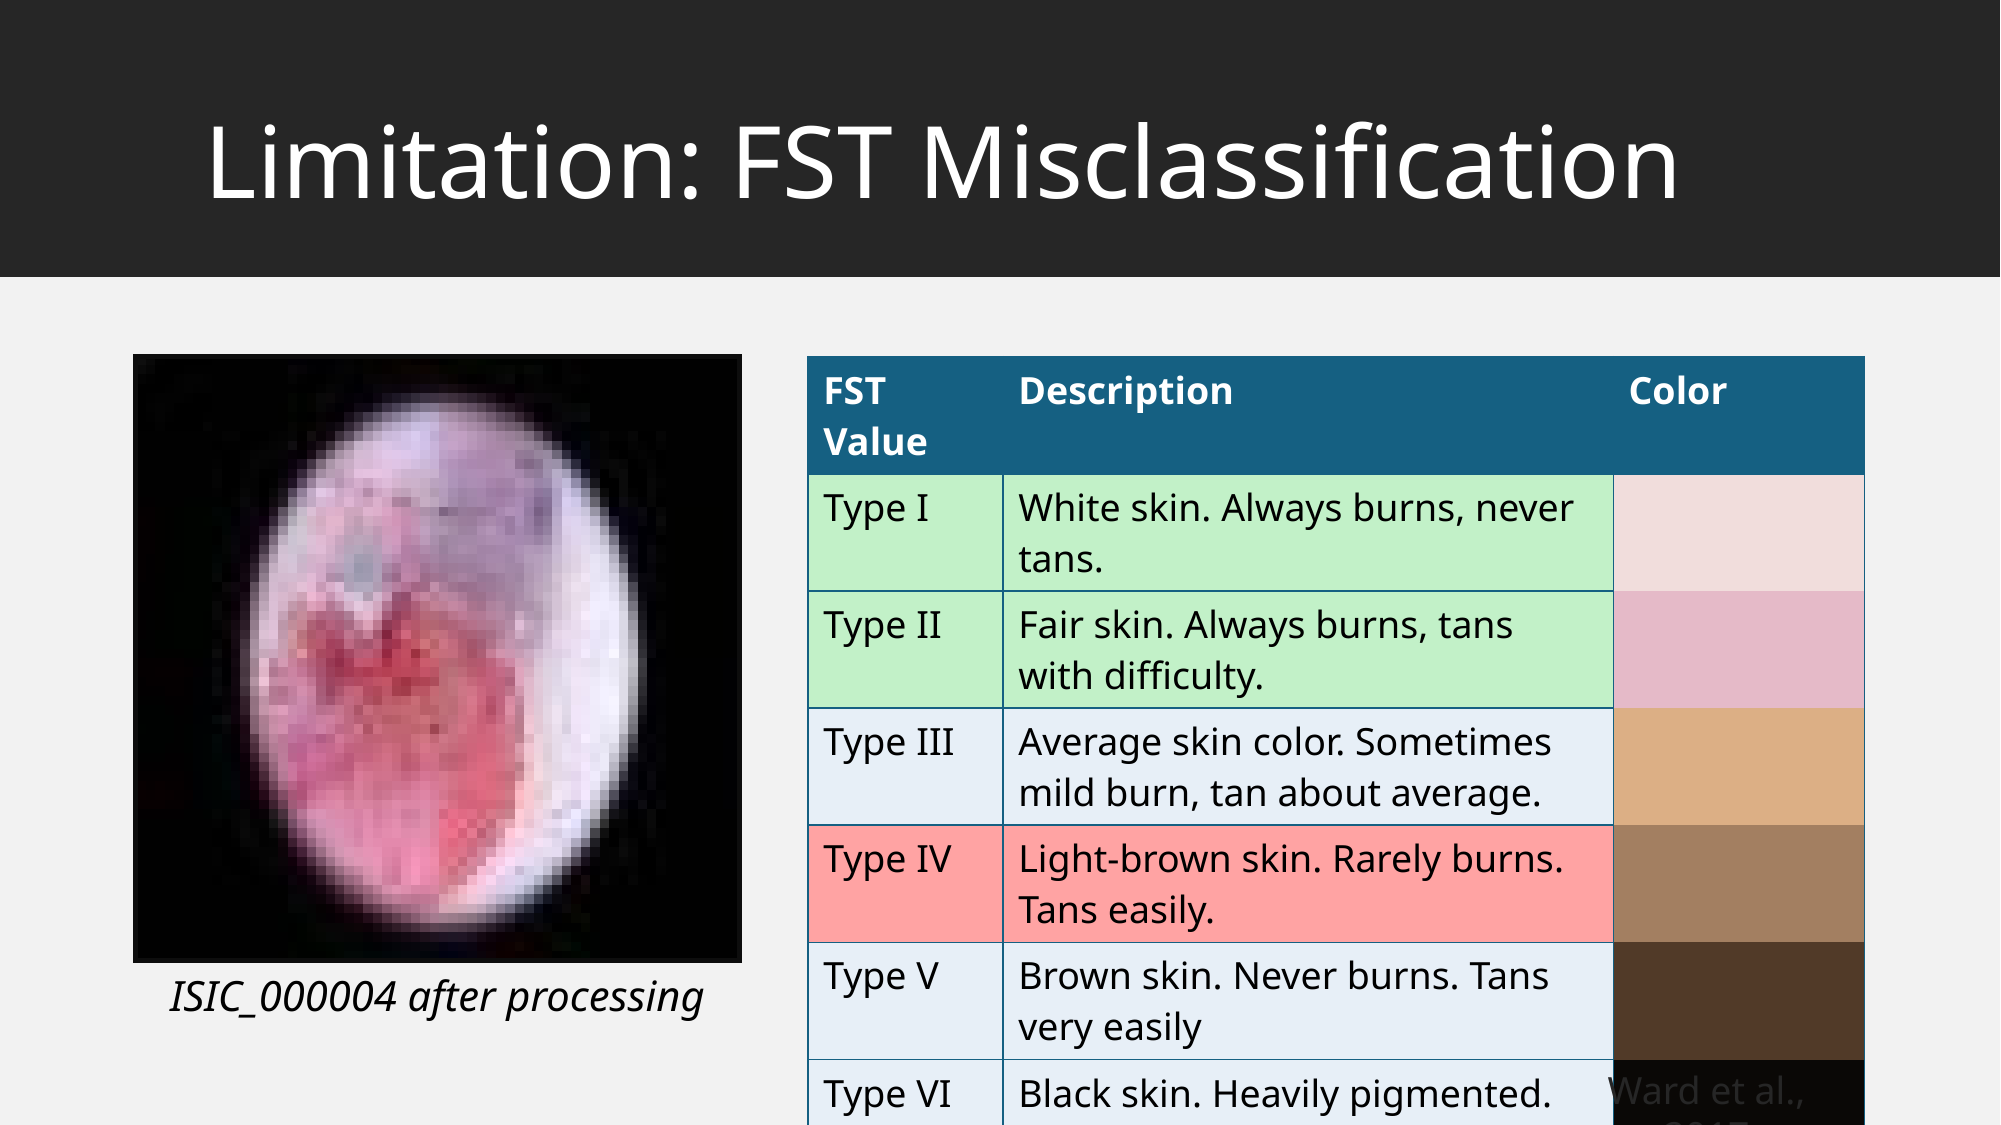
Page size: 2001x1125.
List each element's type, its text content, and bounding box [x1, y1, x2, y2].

table_cell Fair skin. Always burns, tans with difficulty. [1004, 592, 1613, 707]
table_header Color [1614, 358, 1864, 473]
table_cell [1614, 591, 1864, 708]
title Limitation: FST Misclassification [189, 104, 1812, 253]
table_cell Type VI [809, 1060, 1002, 1125]
table_cell Type III [809, 709, 1002, 824]
table_cell Type V [809, 943, 1002, 1059]
table_cell [1614, 825, 1864, 942]
table_cell [1614, 475, 1864, 591]
table_cell Brown skin. Never burns. Tans very easily [1004, 943, 1613, 1059]
table_cell Average skin color. Sometimes mild burn, tan about average. [1004, 709, 1613, 824]
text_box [134, 356, 742, 1031]
table_cell Light-brown skin. Rarely burns. Tans easily. [1004, 826, 1613, 942]
table_cell [1614, 942, 1864, 1059]
text_box [0, 275, 2000, 1125]
table_cell White skin. Always burns, never tans. [1004, 475, 1613, 590]
table_cell [1614, 708, 1864, 825]
table_header Description [1004, 358, 1613, 473]
text_box Ward et al., 2017 [1548, 1059, 1865, 1125]
table_header FST Value [809, 358, 1002, 473]
text_box [0, 0, 2000, 275]
table_cell Type I [809, 475, 1002, 590]
table_cell Black skin. Heavily pigmented. Never burns, tans very easily [1004, 1060, 1548, 1125]
table_cell Type IV [809, 826, 1002, 942]
table_cell Type II [809, 592, 1002, 707]
